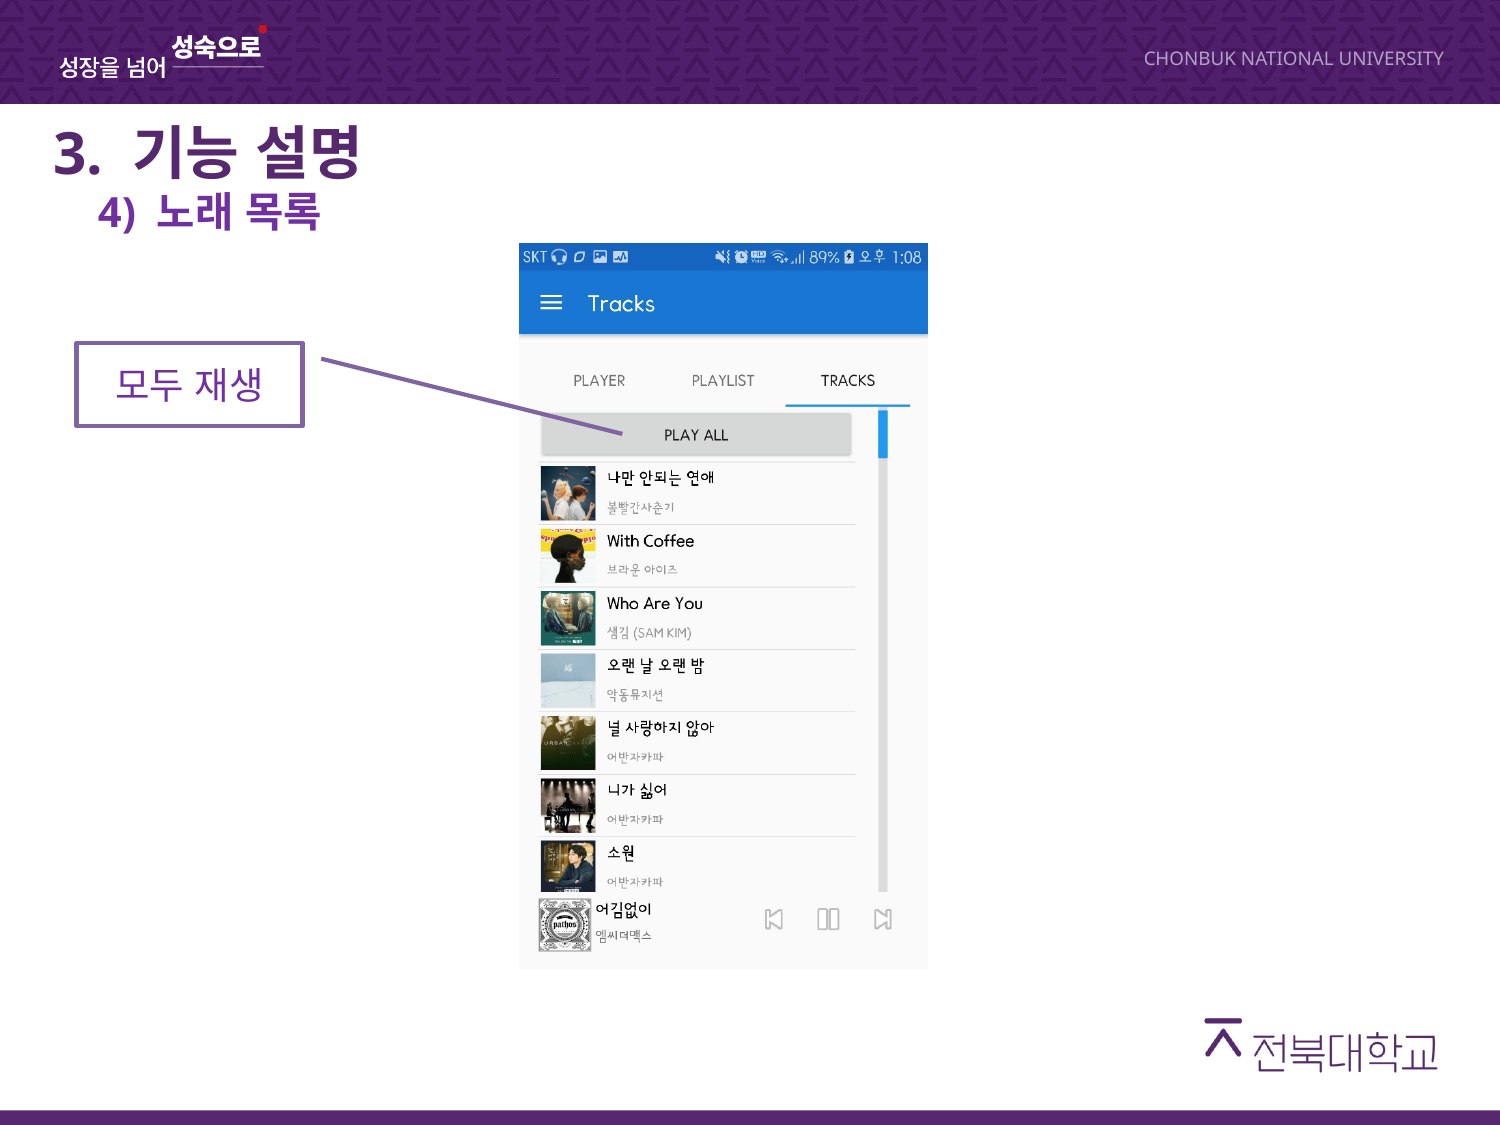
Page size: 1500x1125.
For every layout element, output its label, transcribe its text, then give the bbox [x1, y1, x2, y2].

text_box 모두 재생 [320, 356, 513, 409]
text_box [0, 0, 1500, 104]
text_box 3. 기능 설명 [38, 112, 378, 194]
picture [52, 12, 273, 90]
picture [1198, 1011, 1442, 1079]
text_box 4) 노래 목록 [83, 178, 338, 244]
text_box 모두 재생 [74, 341, 305, 428]
picture [518, 243, 928, 970]
text_box [0, 1108, 1500, 1125]
